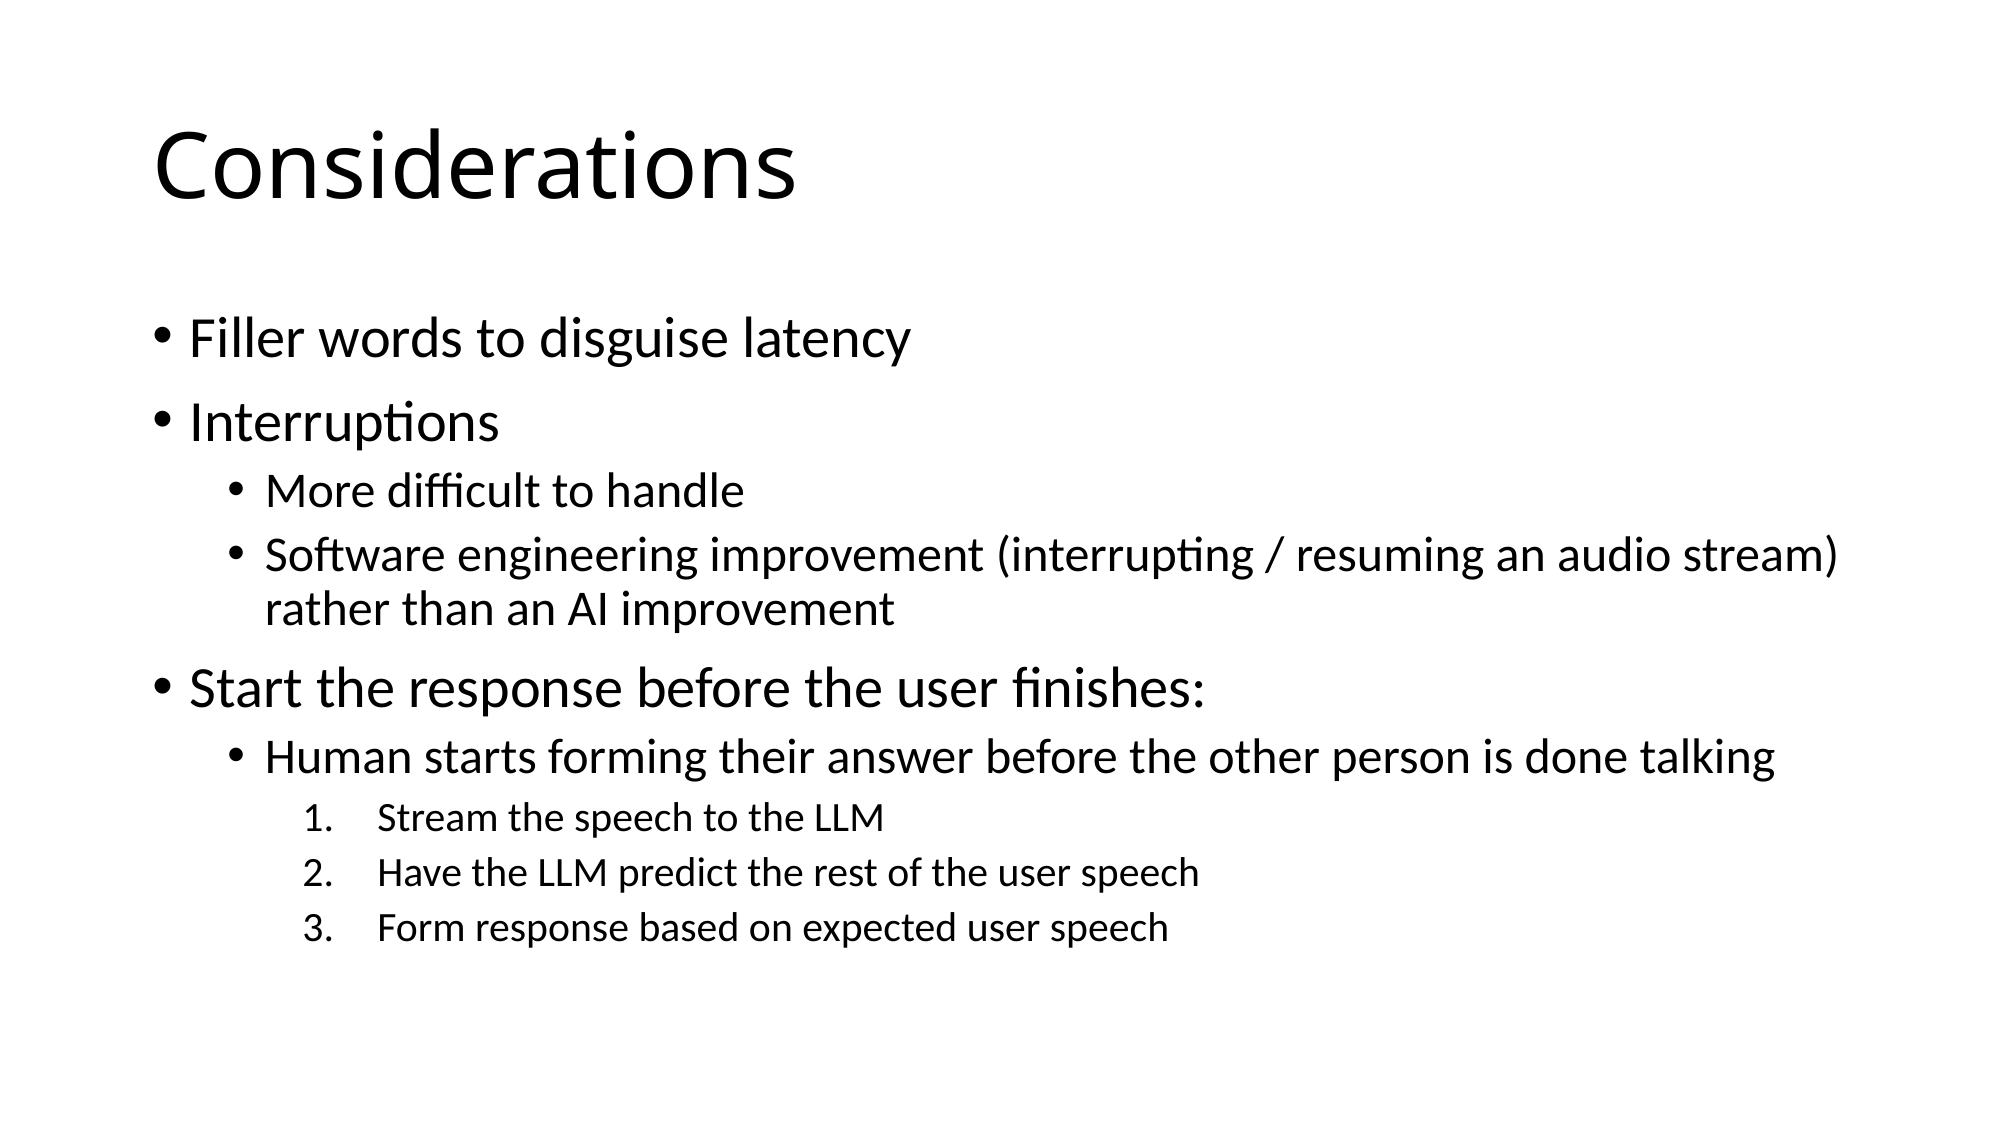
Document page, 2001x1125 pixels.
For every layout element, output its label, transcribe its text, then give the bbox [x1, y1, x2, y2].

list Filler words to disguise latency Interruptions More difficult to handle Software engineering improvement (interrupting / resuming an audio stream) rather than an AI improvement Start the response before the user finishes: Human starts forming their answer before the other person is done talking Stream the speech to the LLM Have the LLM predict the rest of the user speech Form response based on expected user speech [137, 299, 1863, 1014]
title Considerations [137, 59, 1863, 278]
